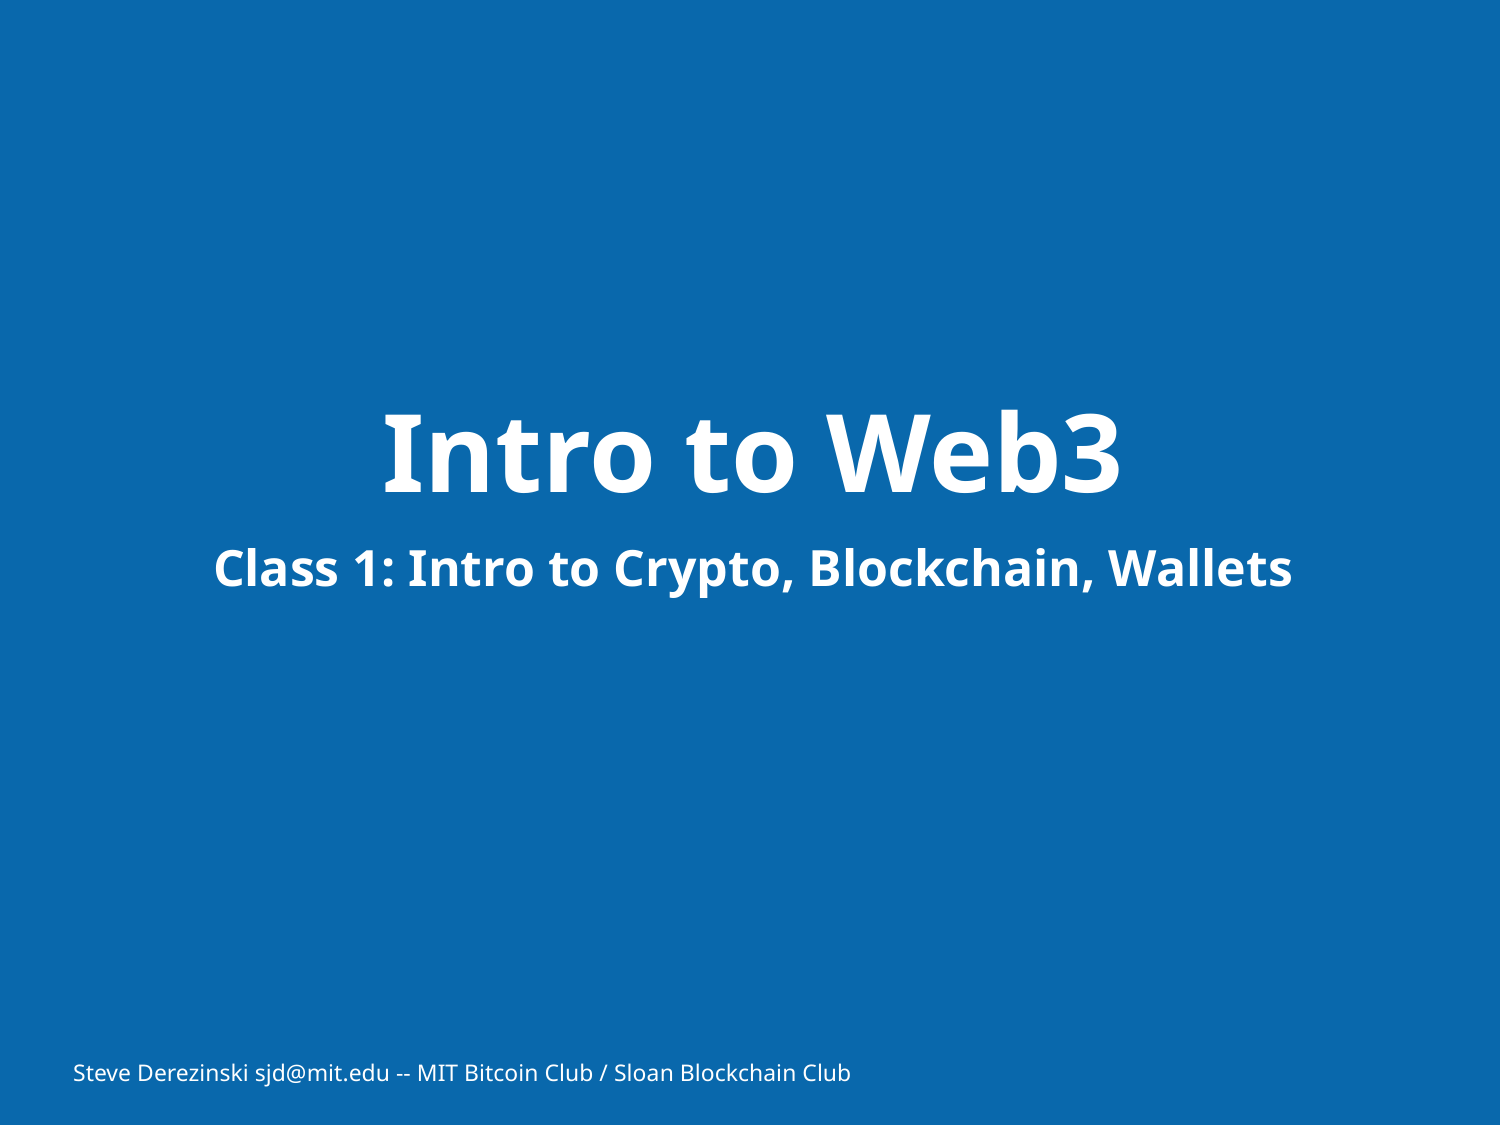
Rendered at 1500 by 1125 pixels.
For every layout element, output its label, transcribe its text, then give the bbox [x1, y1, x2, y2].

list Class 1: Intro to Crypto, Blockchain, Wallets [134, 528, 1372, 775]
footer Steve Derezinski sjd@mit.edu -- MIT Bitcoin Club / Sloan Blockchain Club [58, 1042, 1007, 1103]
title Intro to Web3 [134, 199, 1372, 522]
